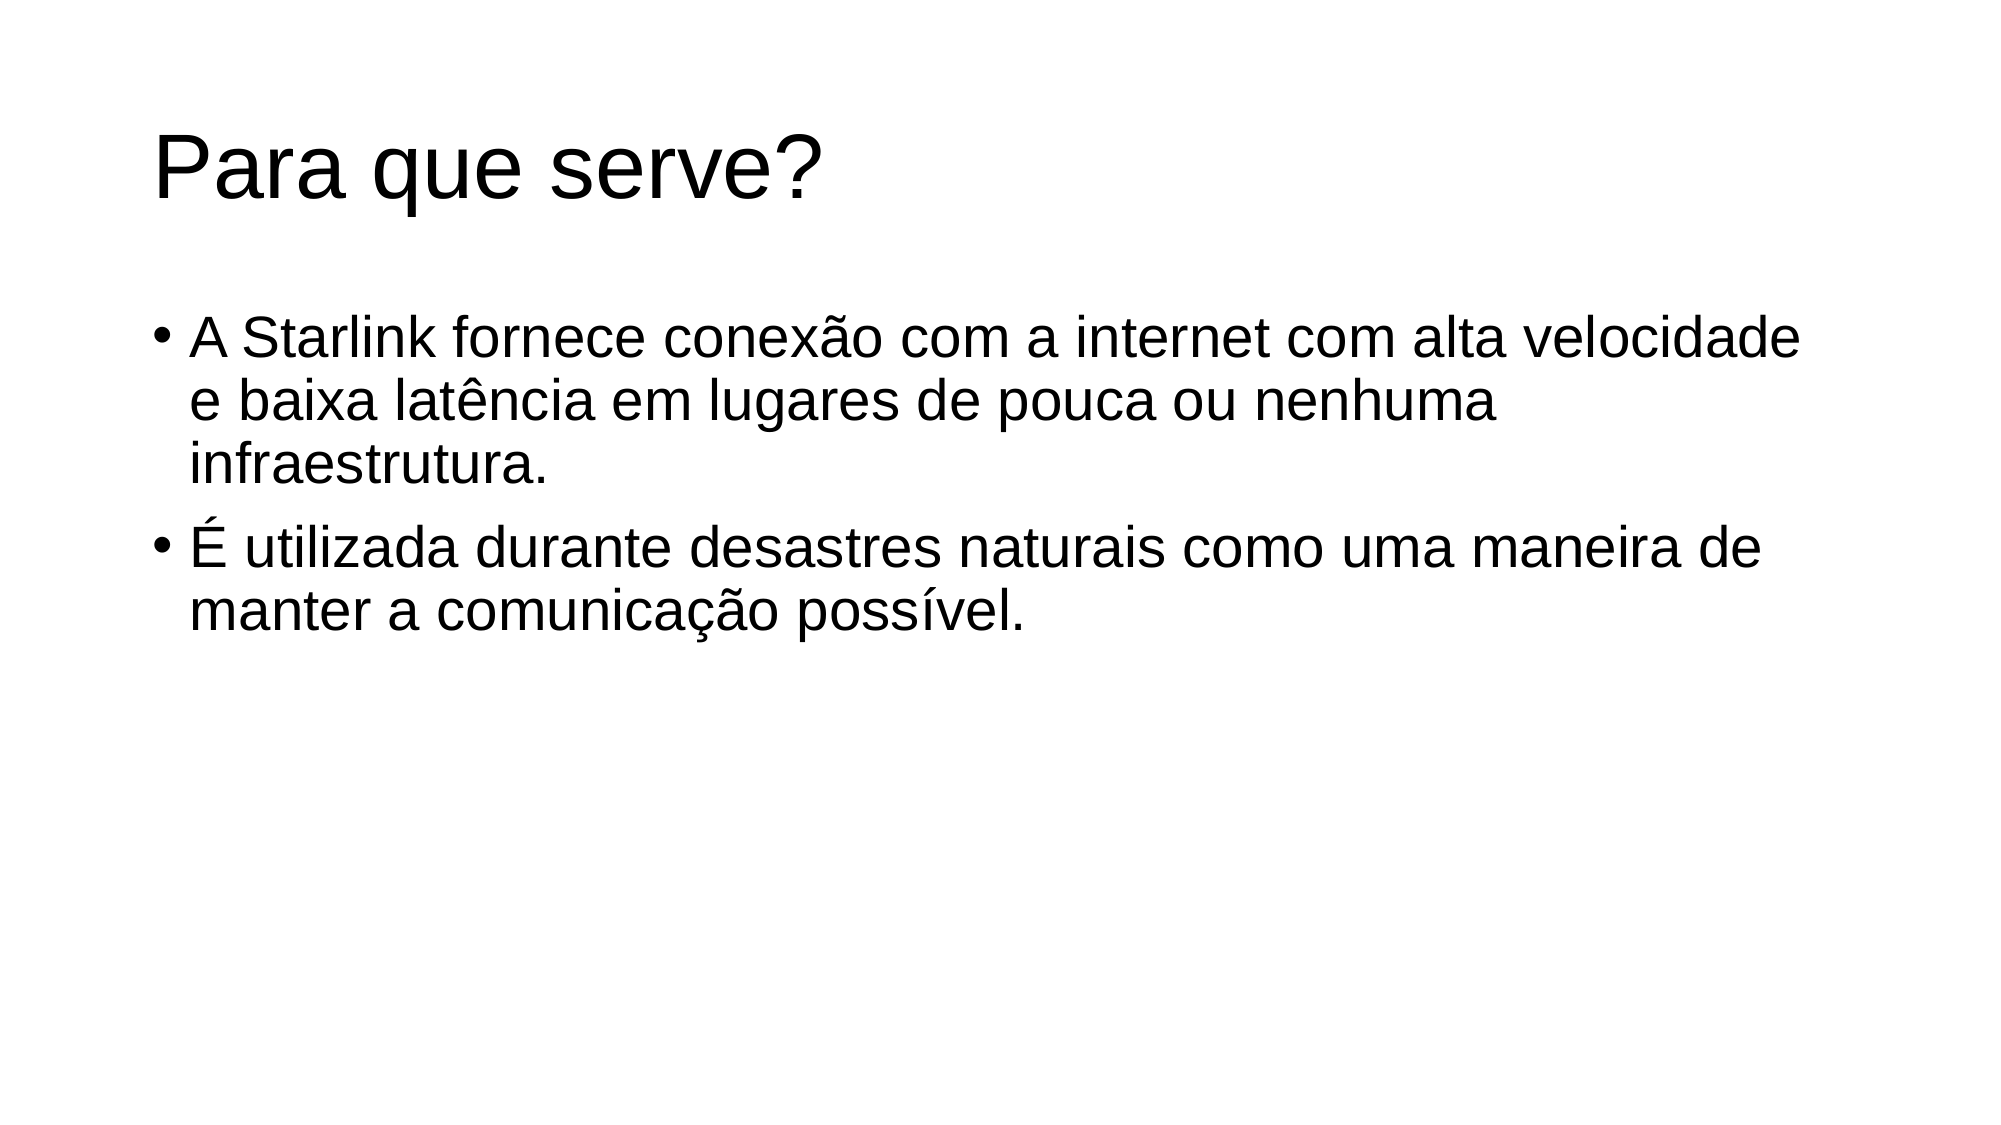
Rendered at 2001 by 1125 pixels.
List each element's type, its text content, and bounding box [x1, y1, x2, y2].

list A Starlink fornece conexão com a internet com alta velocidade e baixa latência em lugares de pouca ou nenhuma infraestrutura. É utilizada durante desastres naturais como uma maneira de manter a comunicação possível. [137, 299, 1863, 1014]
title Para que serve? [137, 59, 1863, 278]
